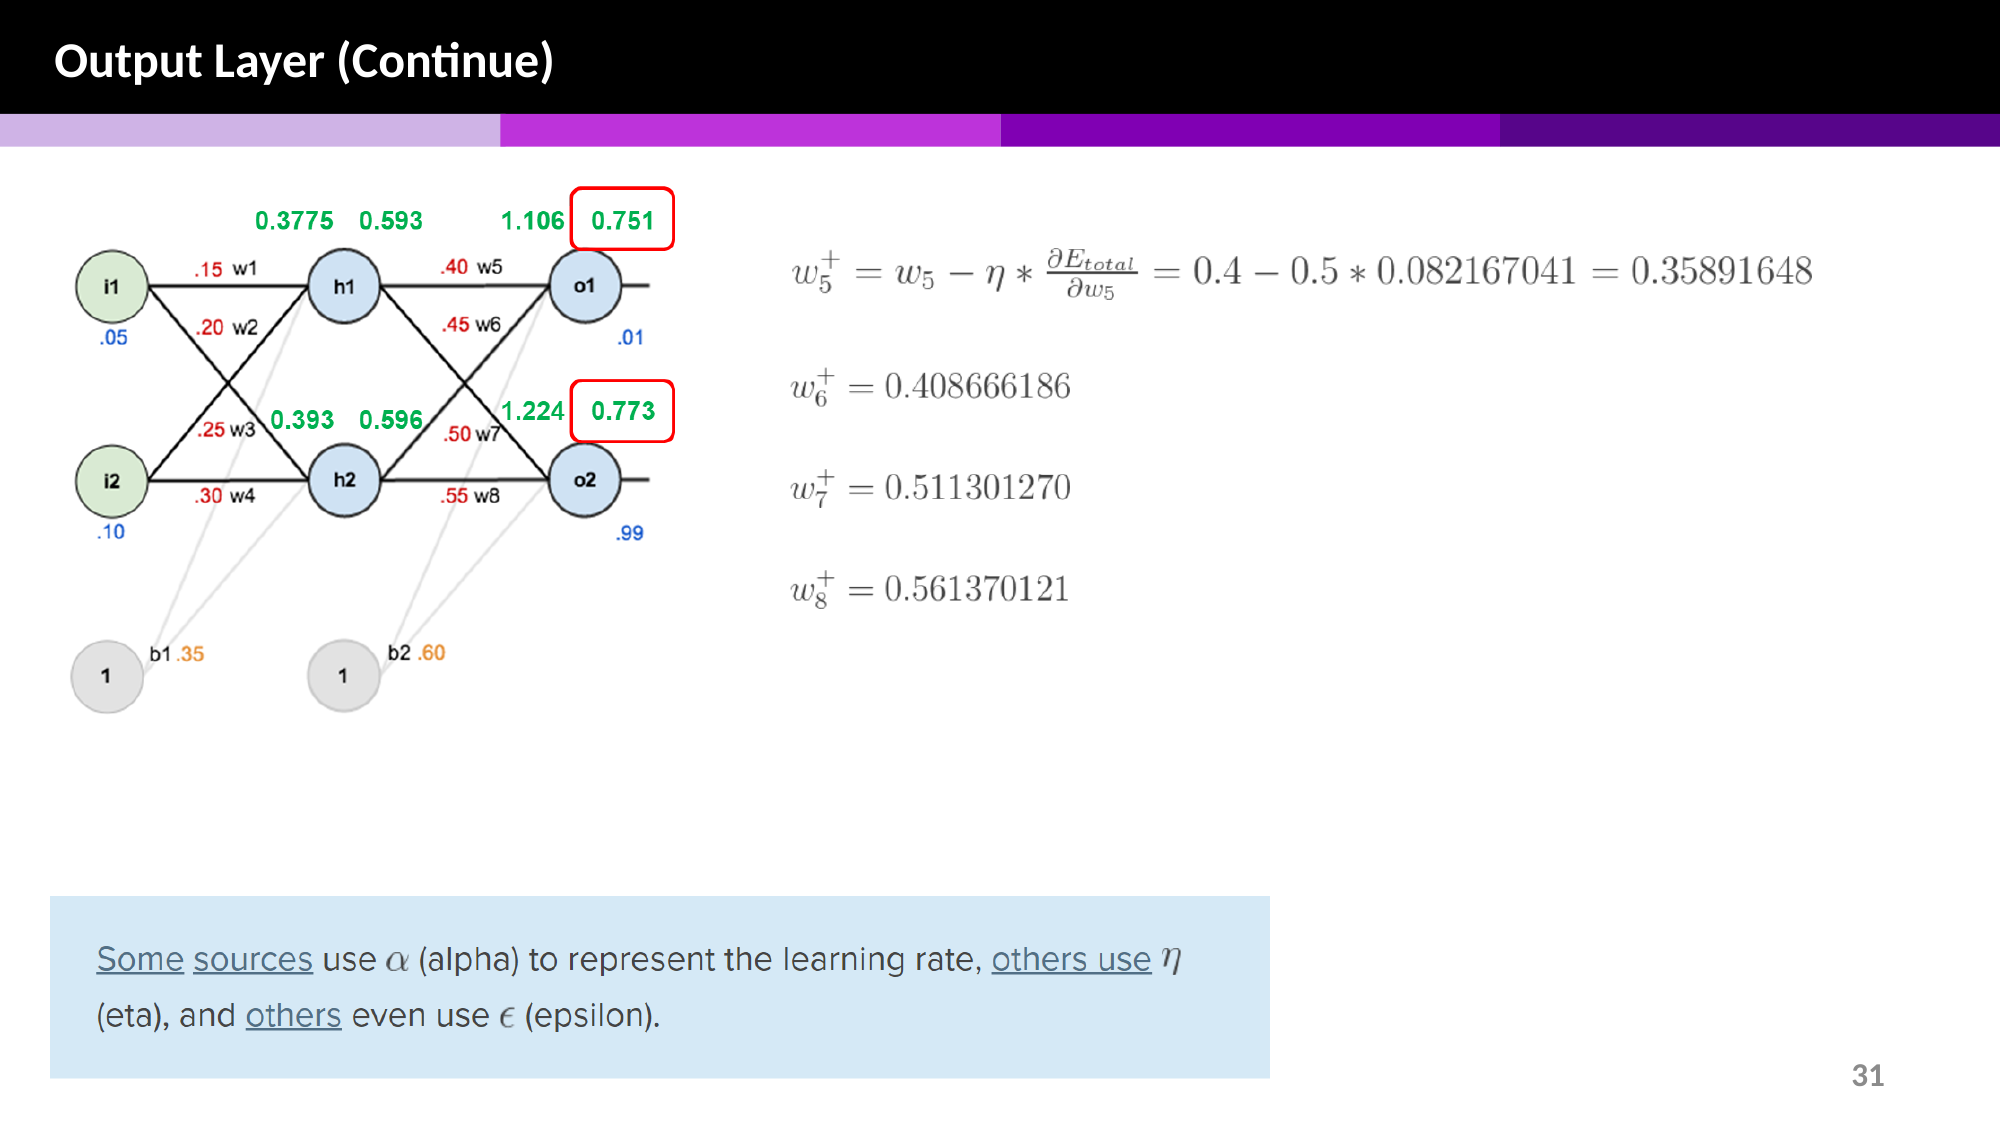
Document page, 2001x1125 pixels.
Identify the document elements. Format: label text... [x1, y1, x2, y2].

picture [726, 203, 1976, 629]
picture [57, 186, 709, 740]
list Output Layer (Continue) [39, 1, 1964, 114]
picture [0, 854, 1340, 1111]
